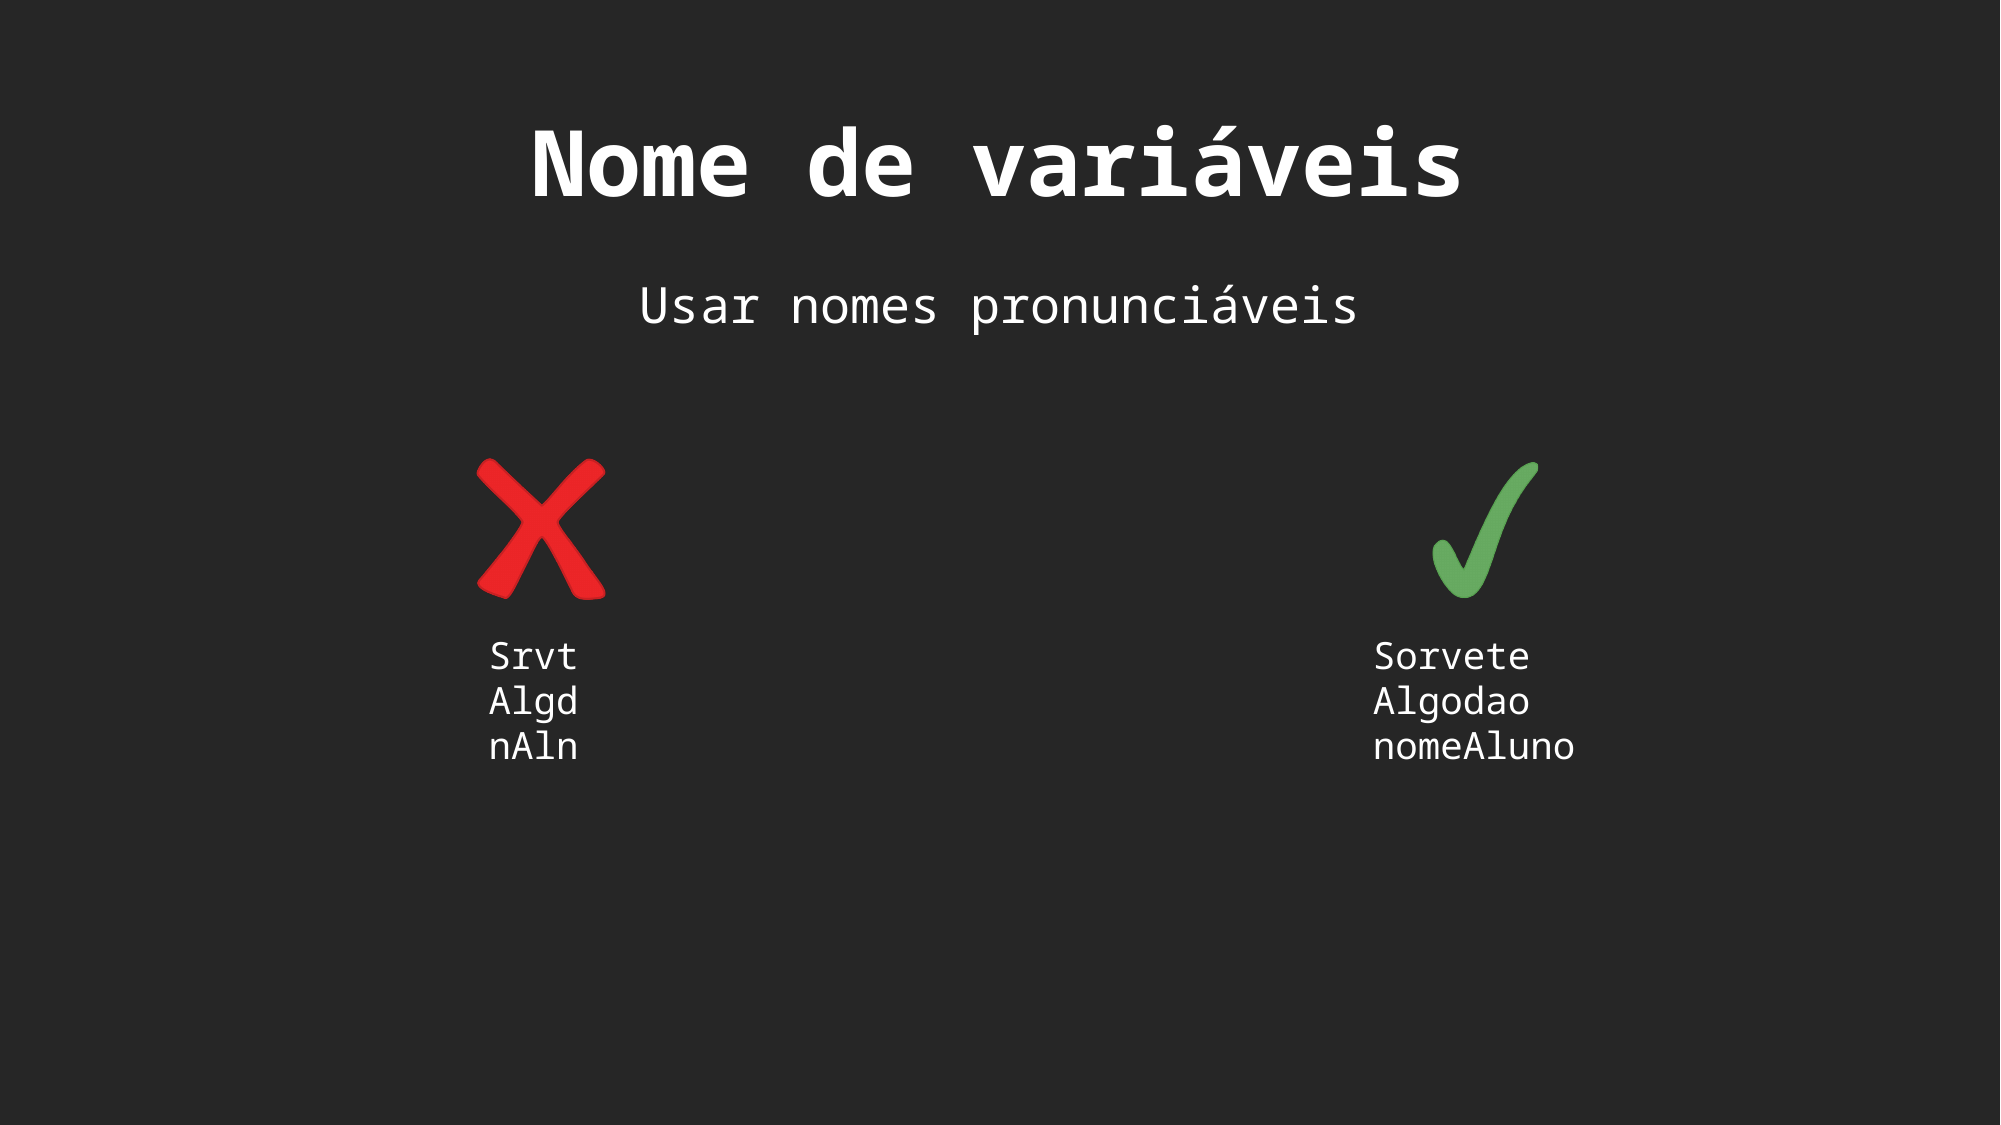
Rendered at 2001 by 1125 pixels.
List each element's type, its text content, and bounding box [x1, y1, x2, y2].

picture [476, 457, 615, 600]
text_box Nome de variáveis [446, 97, 1552, 223]
text_box Srvt Algd nAln [473, 624, 594, 775]
text_box Usar nomes pronunciáveis [420, 266, 1580, 342]
text_box Sorvete Algodao nomeAluno [1357, 624, 1591, 775]
picture [1411, 456, 1539, 600]
